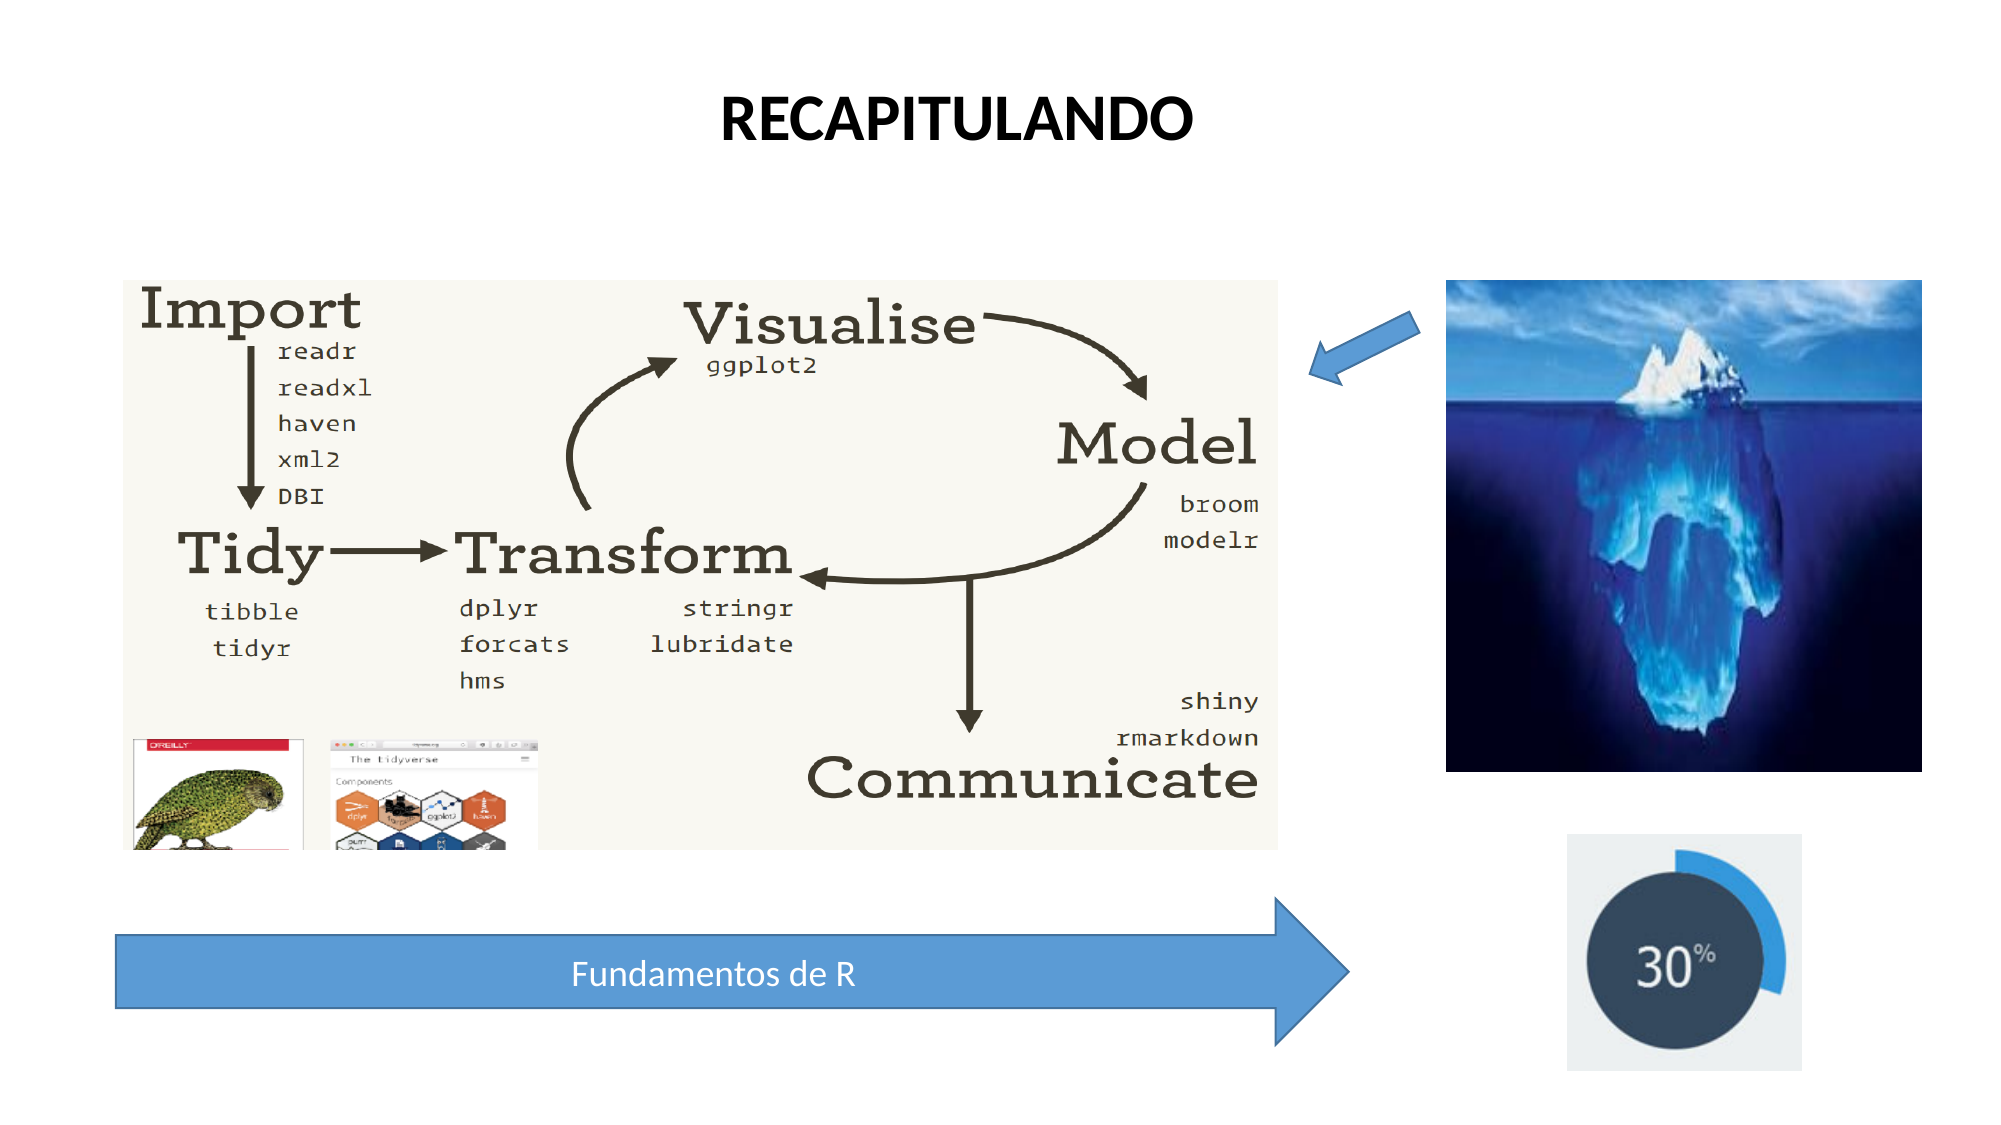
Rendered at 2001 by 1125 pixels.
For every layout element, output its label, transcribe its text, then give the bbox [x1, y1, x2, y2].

text_box RECAPITULANDO [706, 66, 1211, 162]
picture [1567, 834, 1802, 1071]
picture [1446, 280, 1922, 772]
text_box [1308, 310, 1421, 387]
picture [123, 280, 1278, 850]
text_box Fundamentos de R [114, 896, 1351, 1048]
